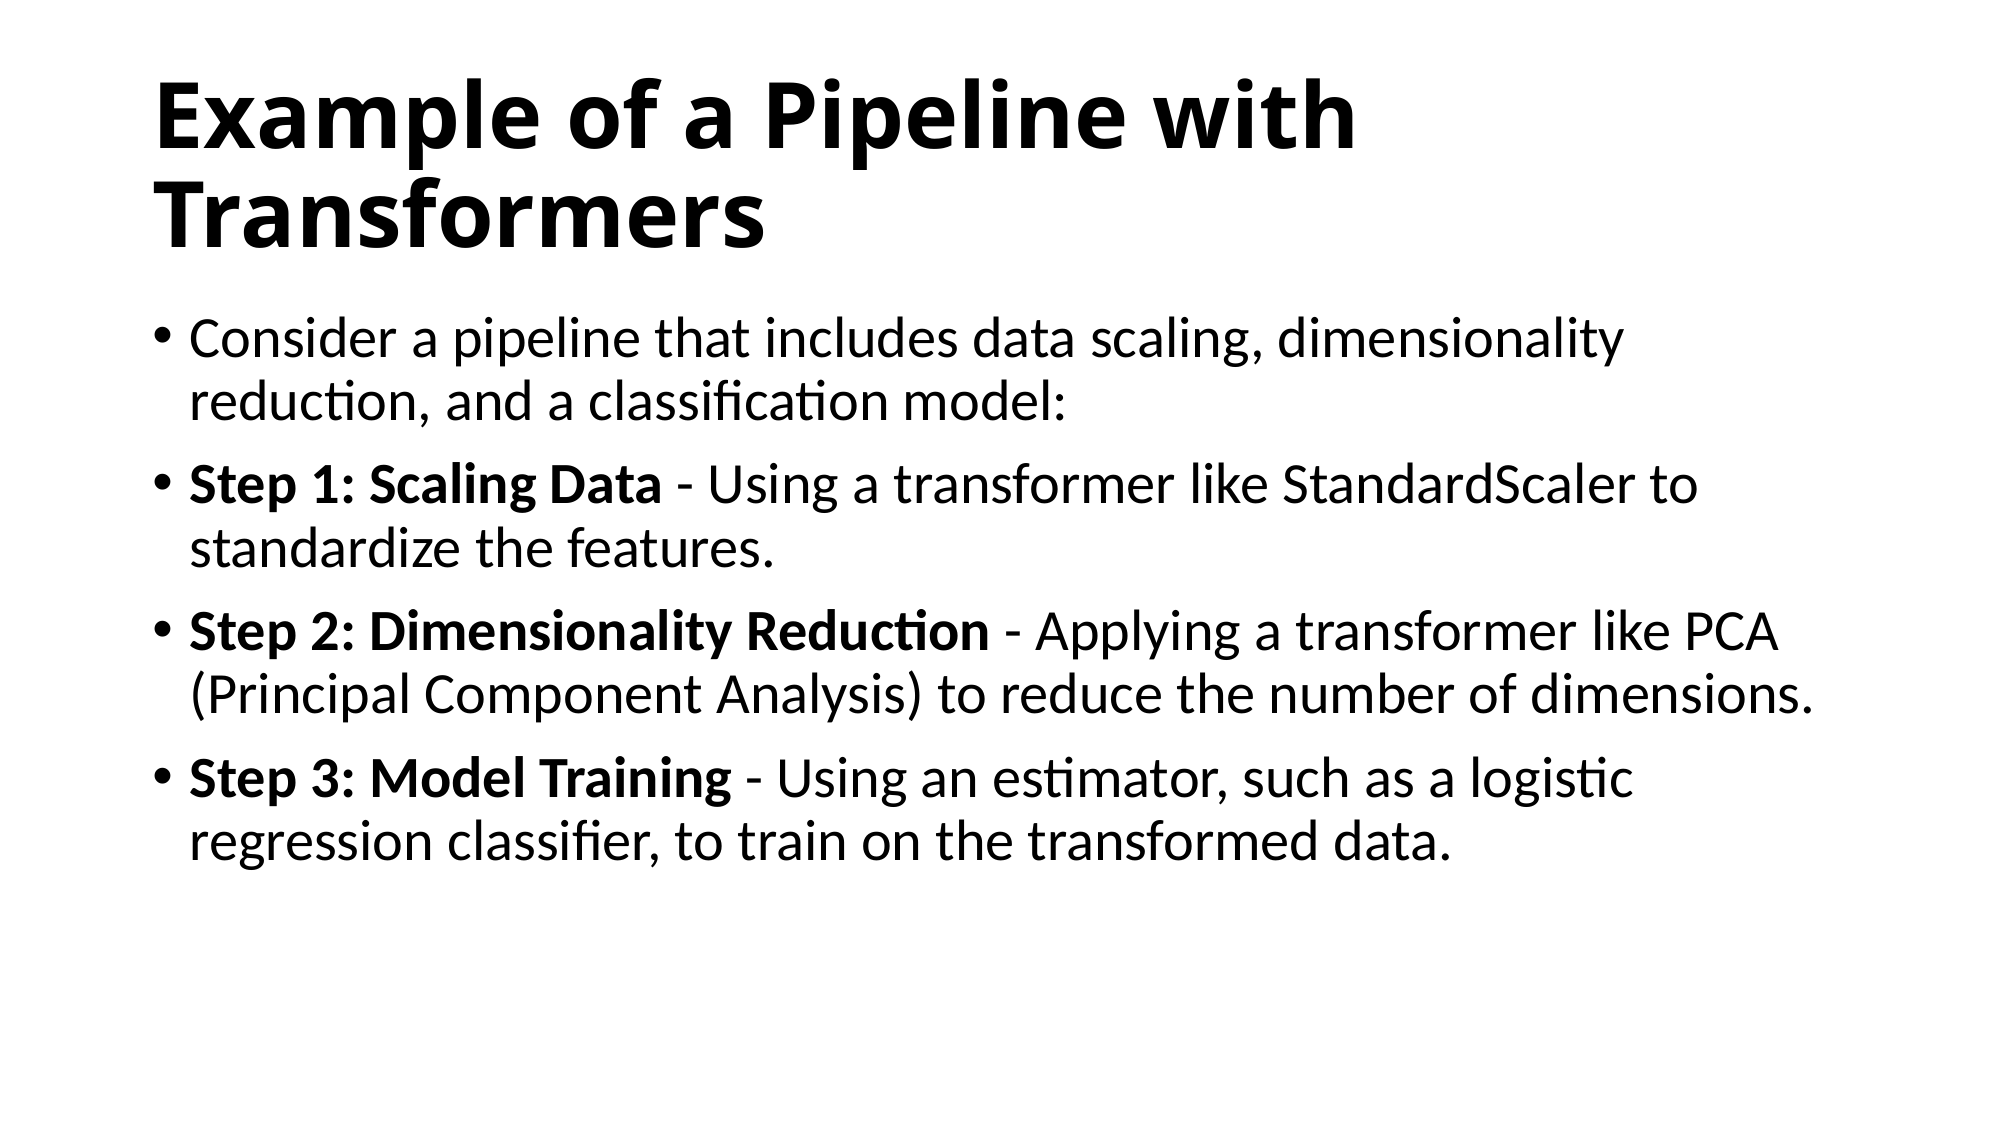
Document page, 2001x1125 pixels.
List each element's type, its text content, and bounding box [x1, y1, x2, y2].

list Consider a pipeline that includes data scaling, dimensionality reduction, and a classification model: Step 1: Scaling Data - Using a transformer like StandardScaler to standardize the features. Step 2: Dimensionality Reduction - Applying a transformer like PCA (Principal Component Analysis) to reduce the number of dimensions. Step 3: Model Training - Using an estimator, such as a logistic regression classifier, to train on the transformed data. [137, 299, 1863, 1014]
title Example of a Pipeline with Transformers [137, 59, 1863, 278]
